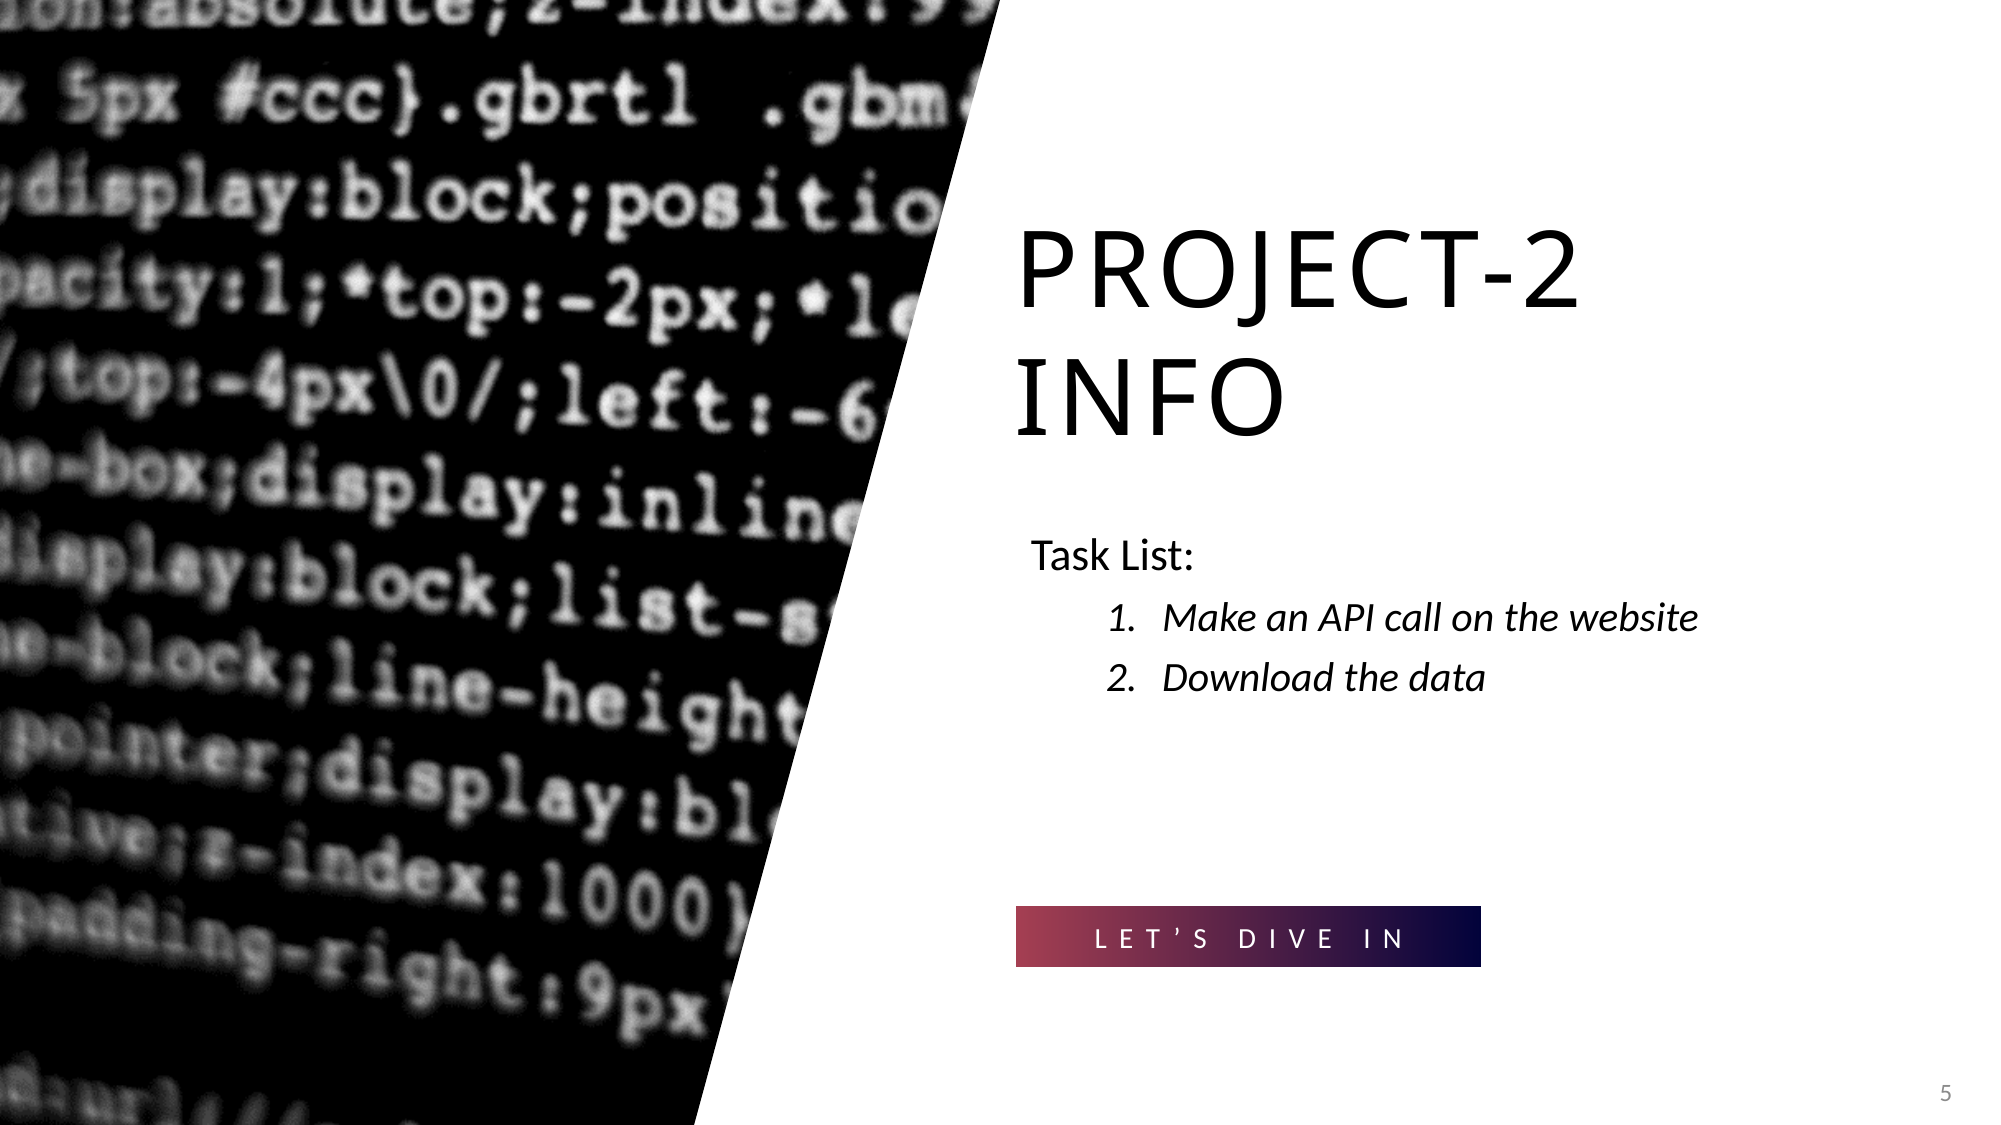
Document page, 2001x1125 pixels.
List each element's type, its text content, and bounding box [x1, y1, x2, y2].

title Project-2 Info [1000, 191, 1862, 464]
slide_number 5 [1894, 1061, 1968, 1121]
picture [0, 0, 1000, 1125]
text_box Task List: Make an API call on the website Download the data [1015, 516, 1738, 854]
list Let’s Dive In [1016, 906, 1481, 967]
